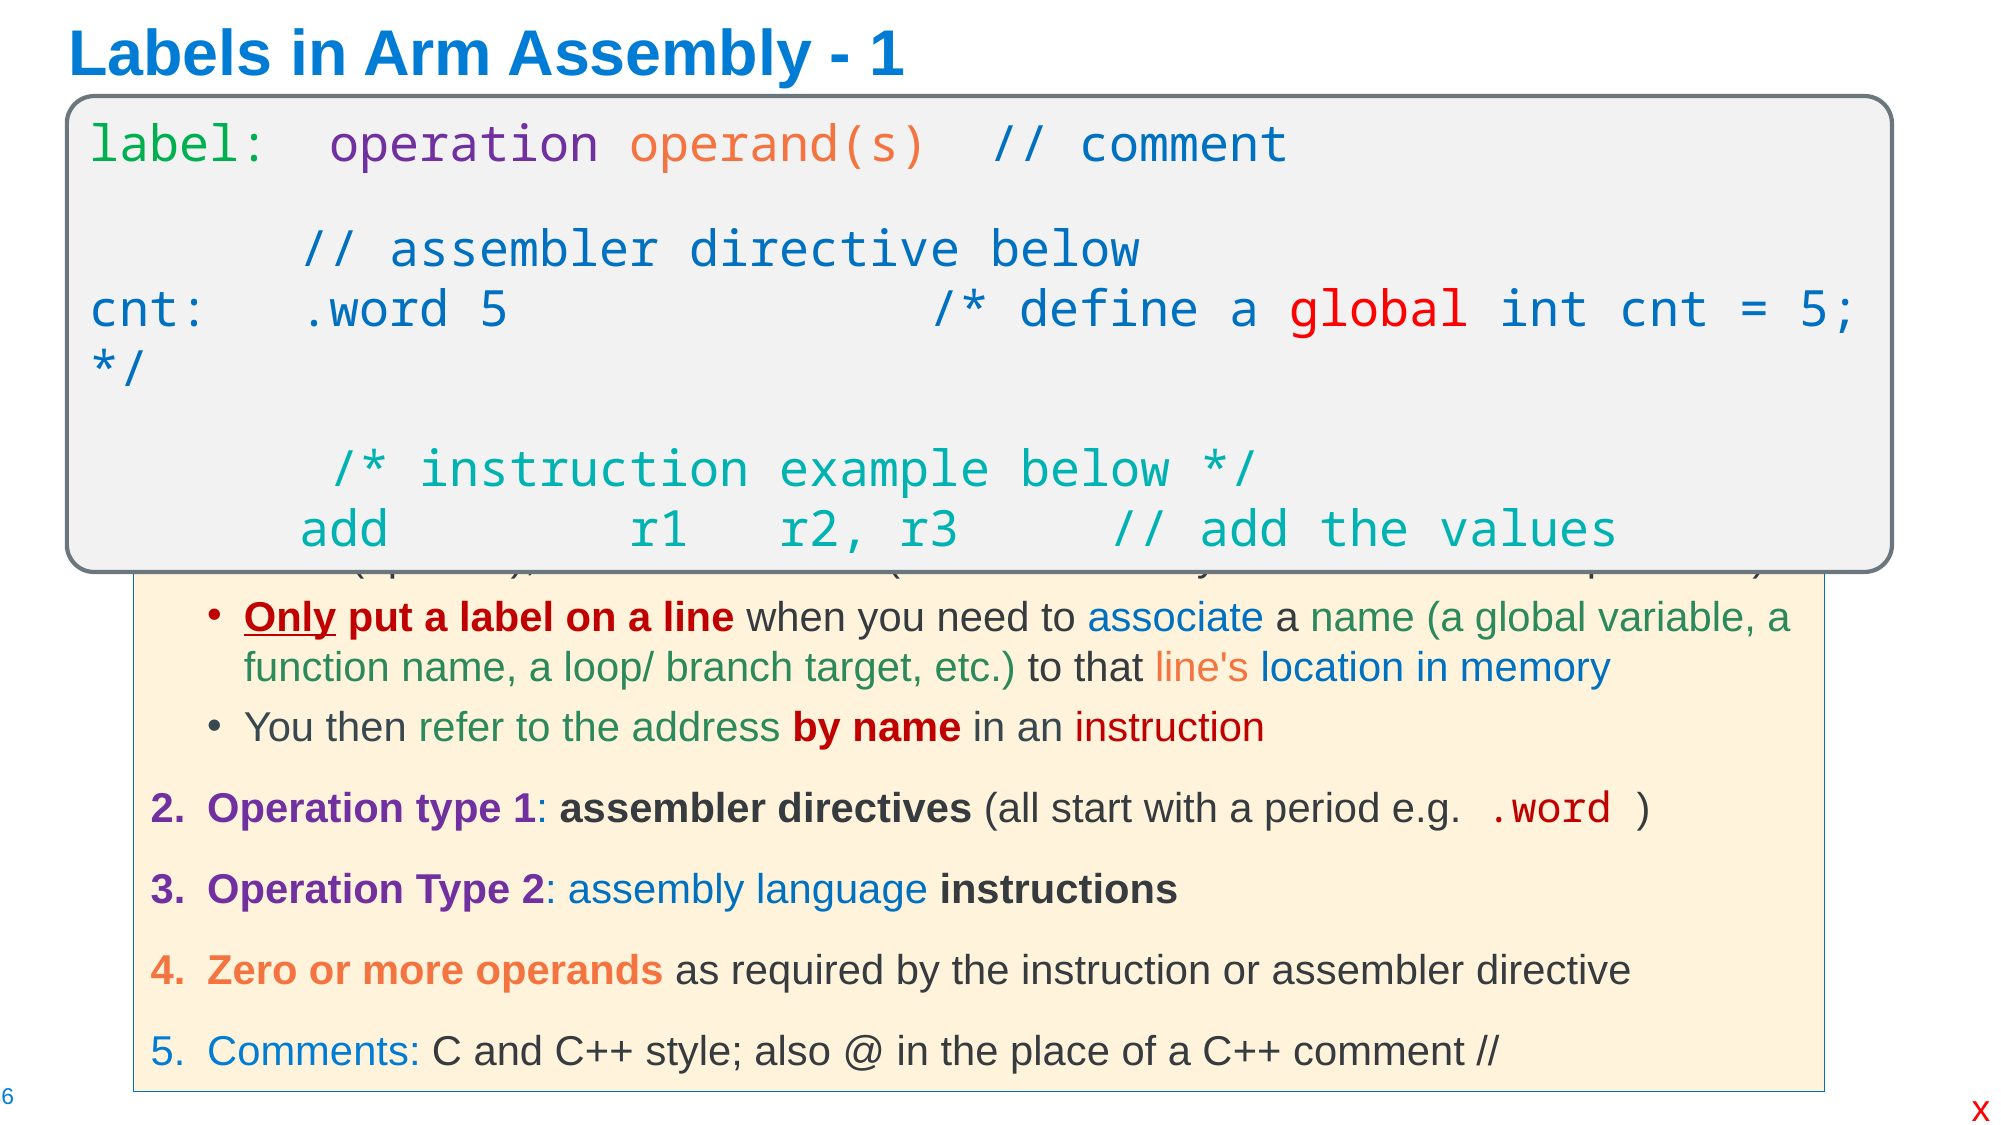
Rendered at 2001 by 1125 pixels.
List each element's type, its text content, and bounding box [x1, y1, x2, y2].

text_box x [1956, 1076, 2000, 1125]
title Labels in Arm Assembly - 1 [53, 24, 1966, 97]
list Labels (optional); starts in column 1 (often on a line by itself ABOVE the "operation") Only put a label on a line when you need to associate a name (a global variable, a function name, a loop/ branch target, etc.) to that line's location in memory You then refer to the address by name in an instruction Operation type 1: assembler directives (all start with a period e.g. .word ) Operation Type 2: assembly language instructions Zero or more operands as required by the instruction or assembler directive Comments: C and C++ style; also @ in the place of a C++ comment // [133, 572, 1825, 1092]
text_box label: operation operand(s) // comment // assembler directive below cnt: .word 5 /* define a global int cnt = 5; */ /* instruction example below */ add r1 r2, r3 // add the values [66, 96, 1893, 573]
